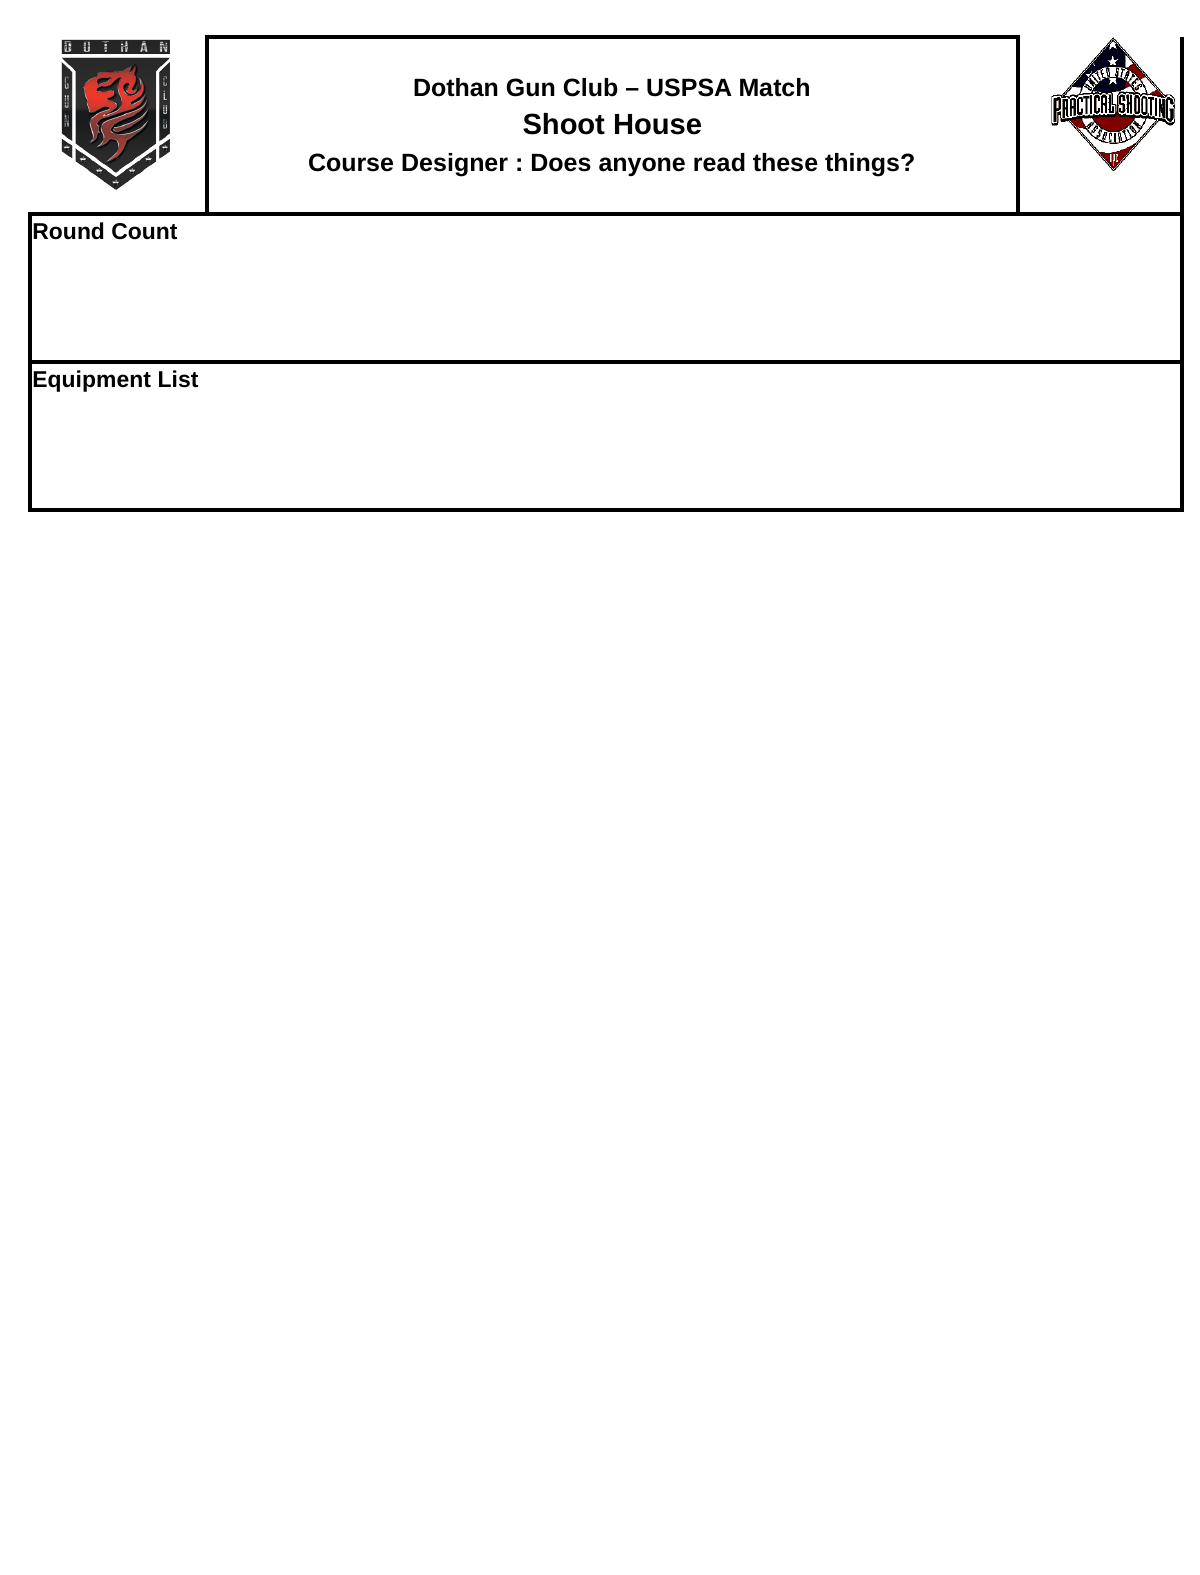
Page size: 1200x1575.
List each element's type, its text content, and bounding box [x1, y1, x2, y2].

table_header Dothan Gun Club – USPSA Match Shoot House Course Designer : Does anyone read these things? [209, 39, 1016, 212]
picture [58, 36, 173, 193]
picture [1044, 36, 1183, 175]
table_cell Equipment List [32, 364, 1180, 508]
table_header [1020, 37, 1180, 212]
table_cell Round Count [32, 216, 1180, 360]
table_header [30, 37, 205, 212]
